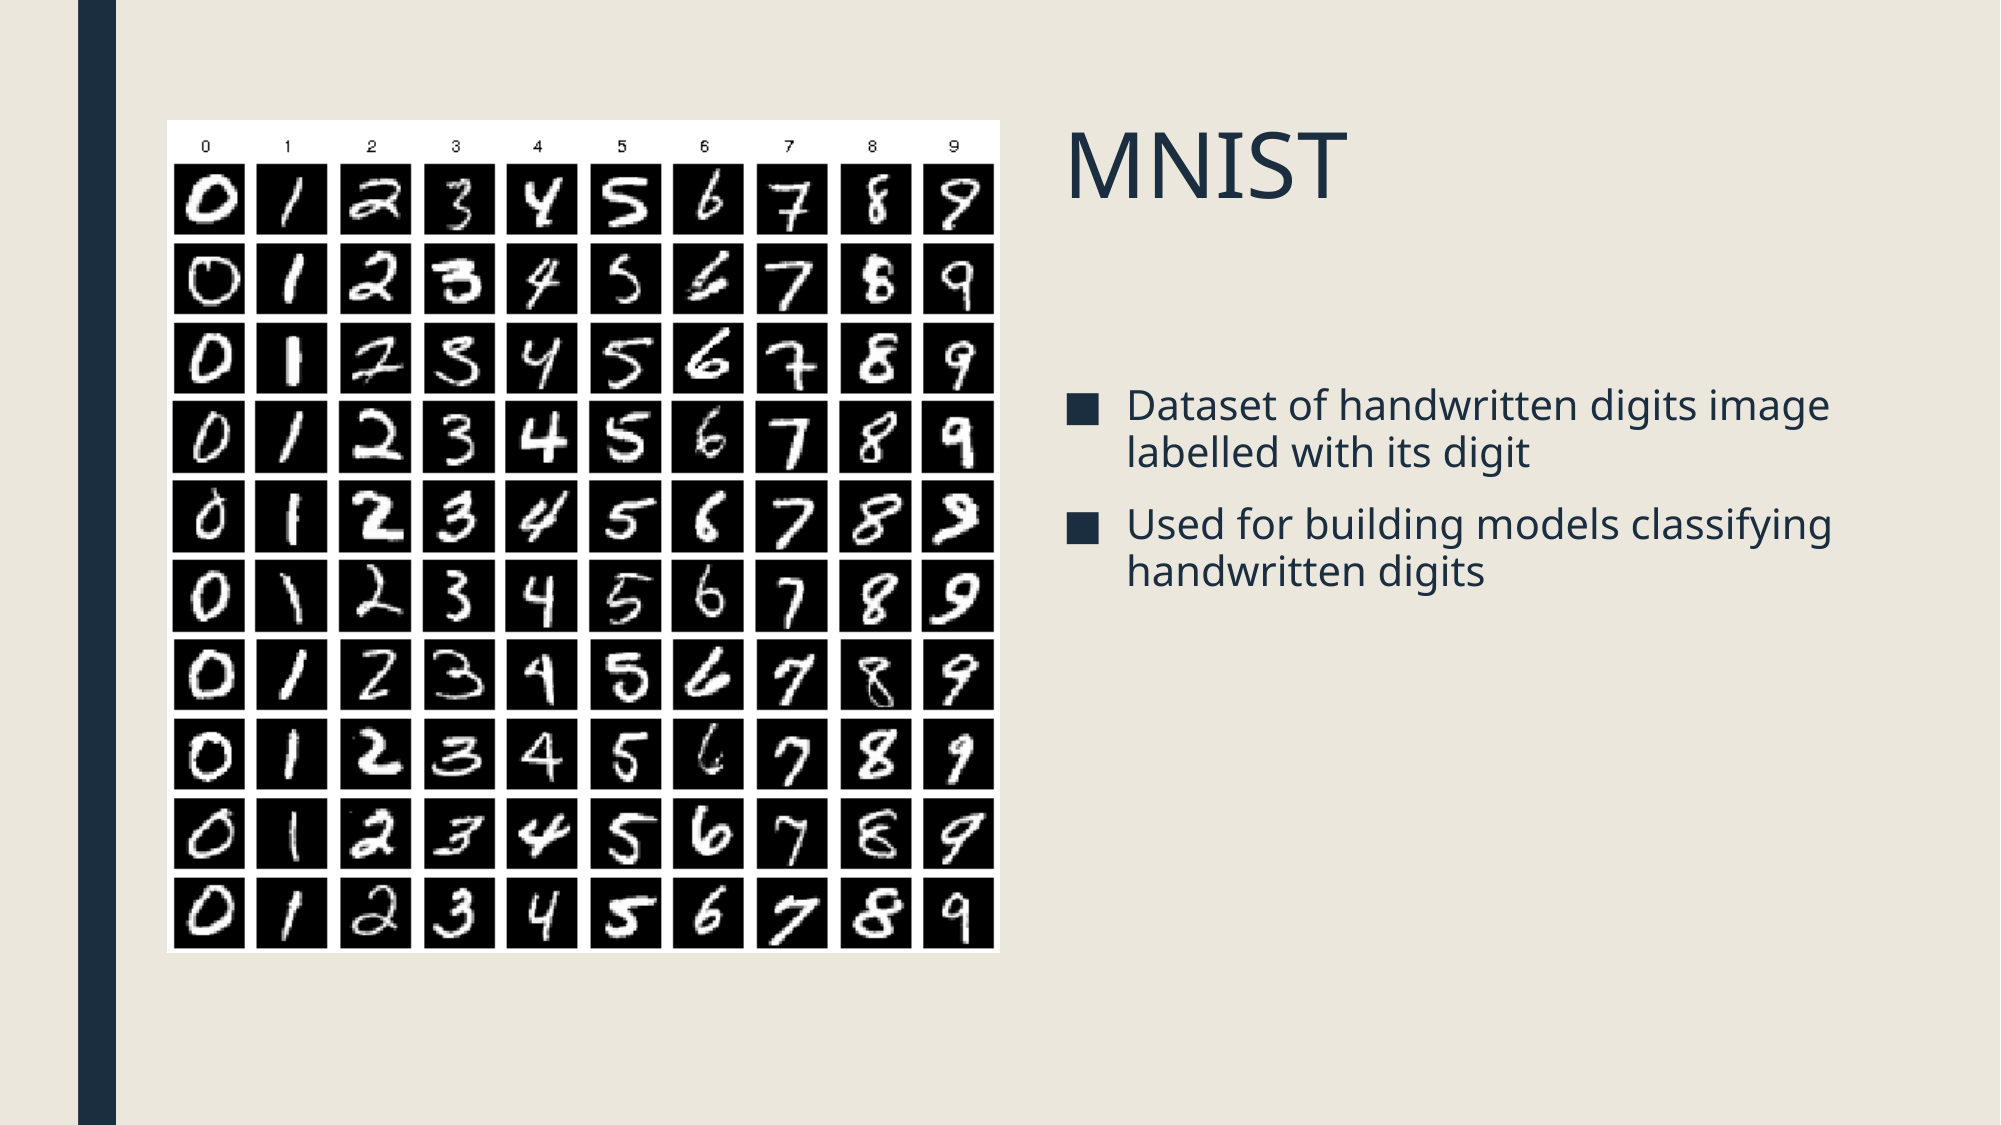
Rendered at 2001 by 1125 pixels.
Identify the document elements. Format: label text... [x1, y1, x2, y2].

title MNIST [1048, 112, 1890, 357]
picture [167, 120, 1000, 953]
text_box [76, 0, 119, 1125]
list Dataset of handwritten digits image labelled with its digit Used for building models classifying handwritten digits [1048, 375, 1890, 963]
